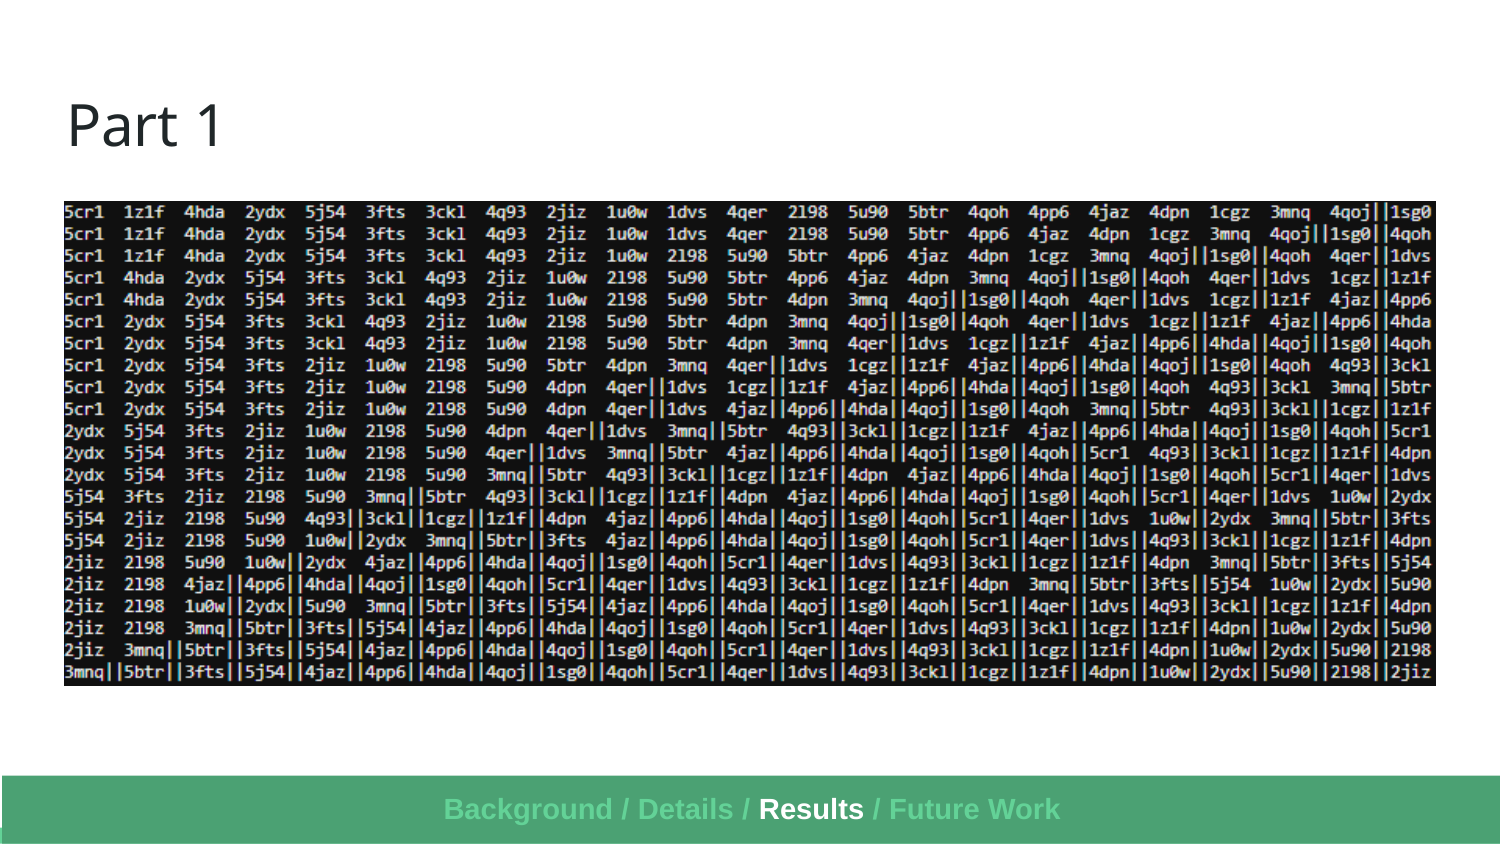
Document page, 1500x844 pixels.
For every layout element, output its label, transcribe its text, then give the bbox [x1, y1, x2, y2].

title Part 1 [51, 72, 1449, 167]
text_box Background / Details / Results / Future Work [2, 775, 1500, 844]
picture [63, 201, 1437, 687]
